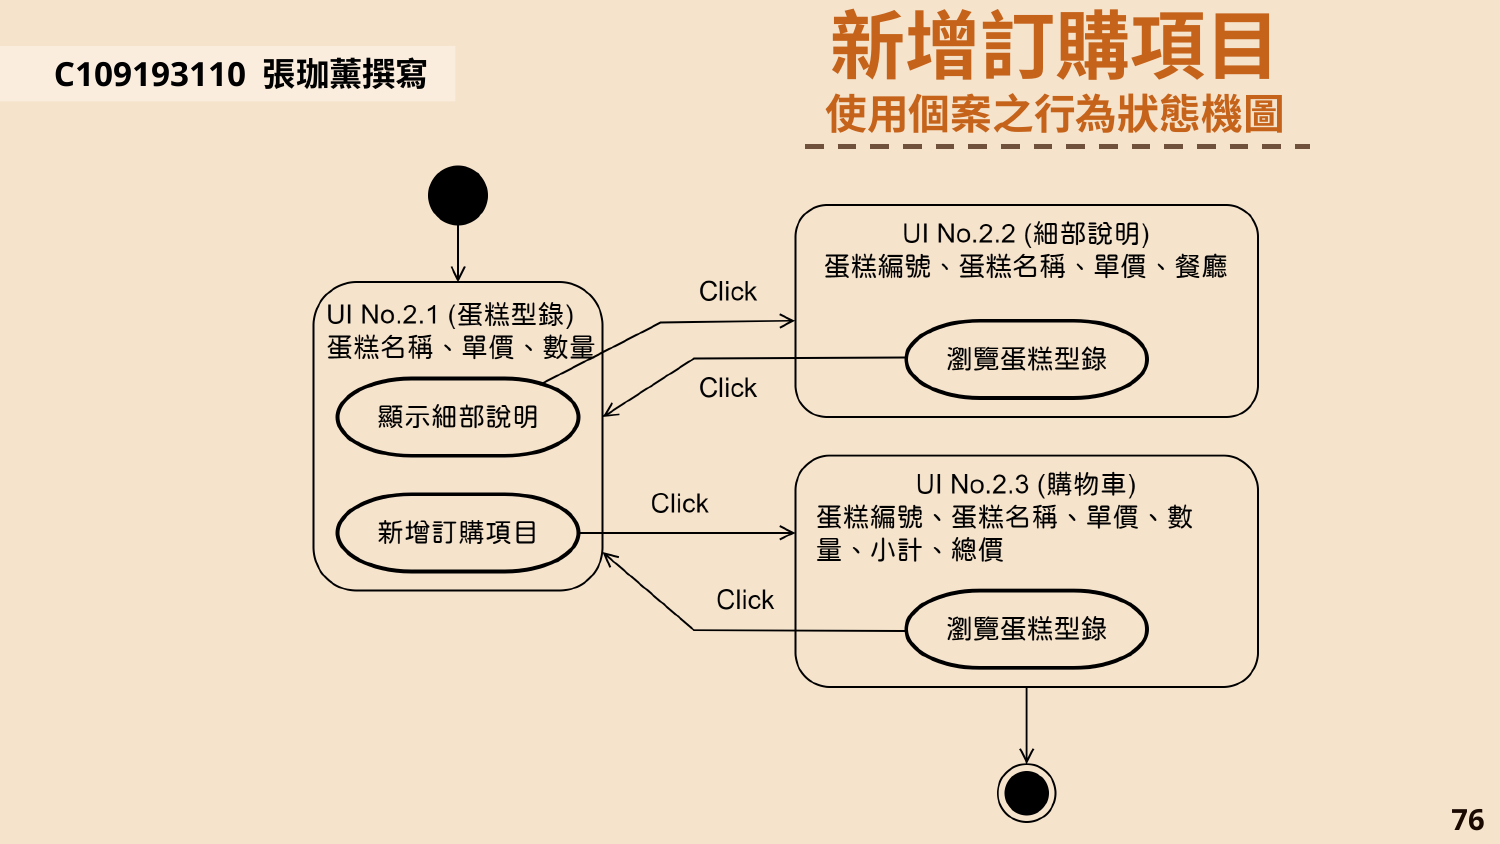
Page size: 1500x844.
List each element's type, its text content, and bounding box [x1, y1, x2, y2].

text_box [0, 45, 456, 102]
picture [293, 146, 1279, 844]
slide_number 76 [1282, 798, 1500, 844]
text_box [611, 0, 1499, 147]
